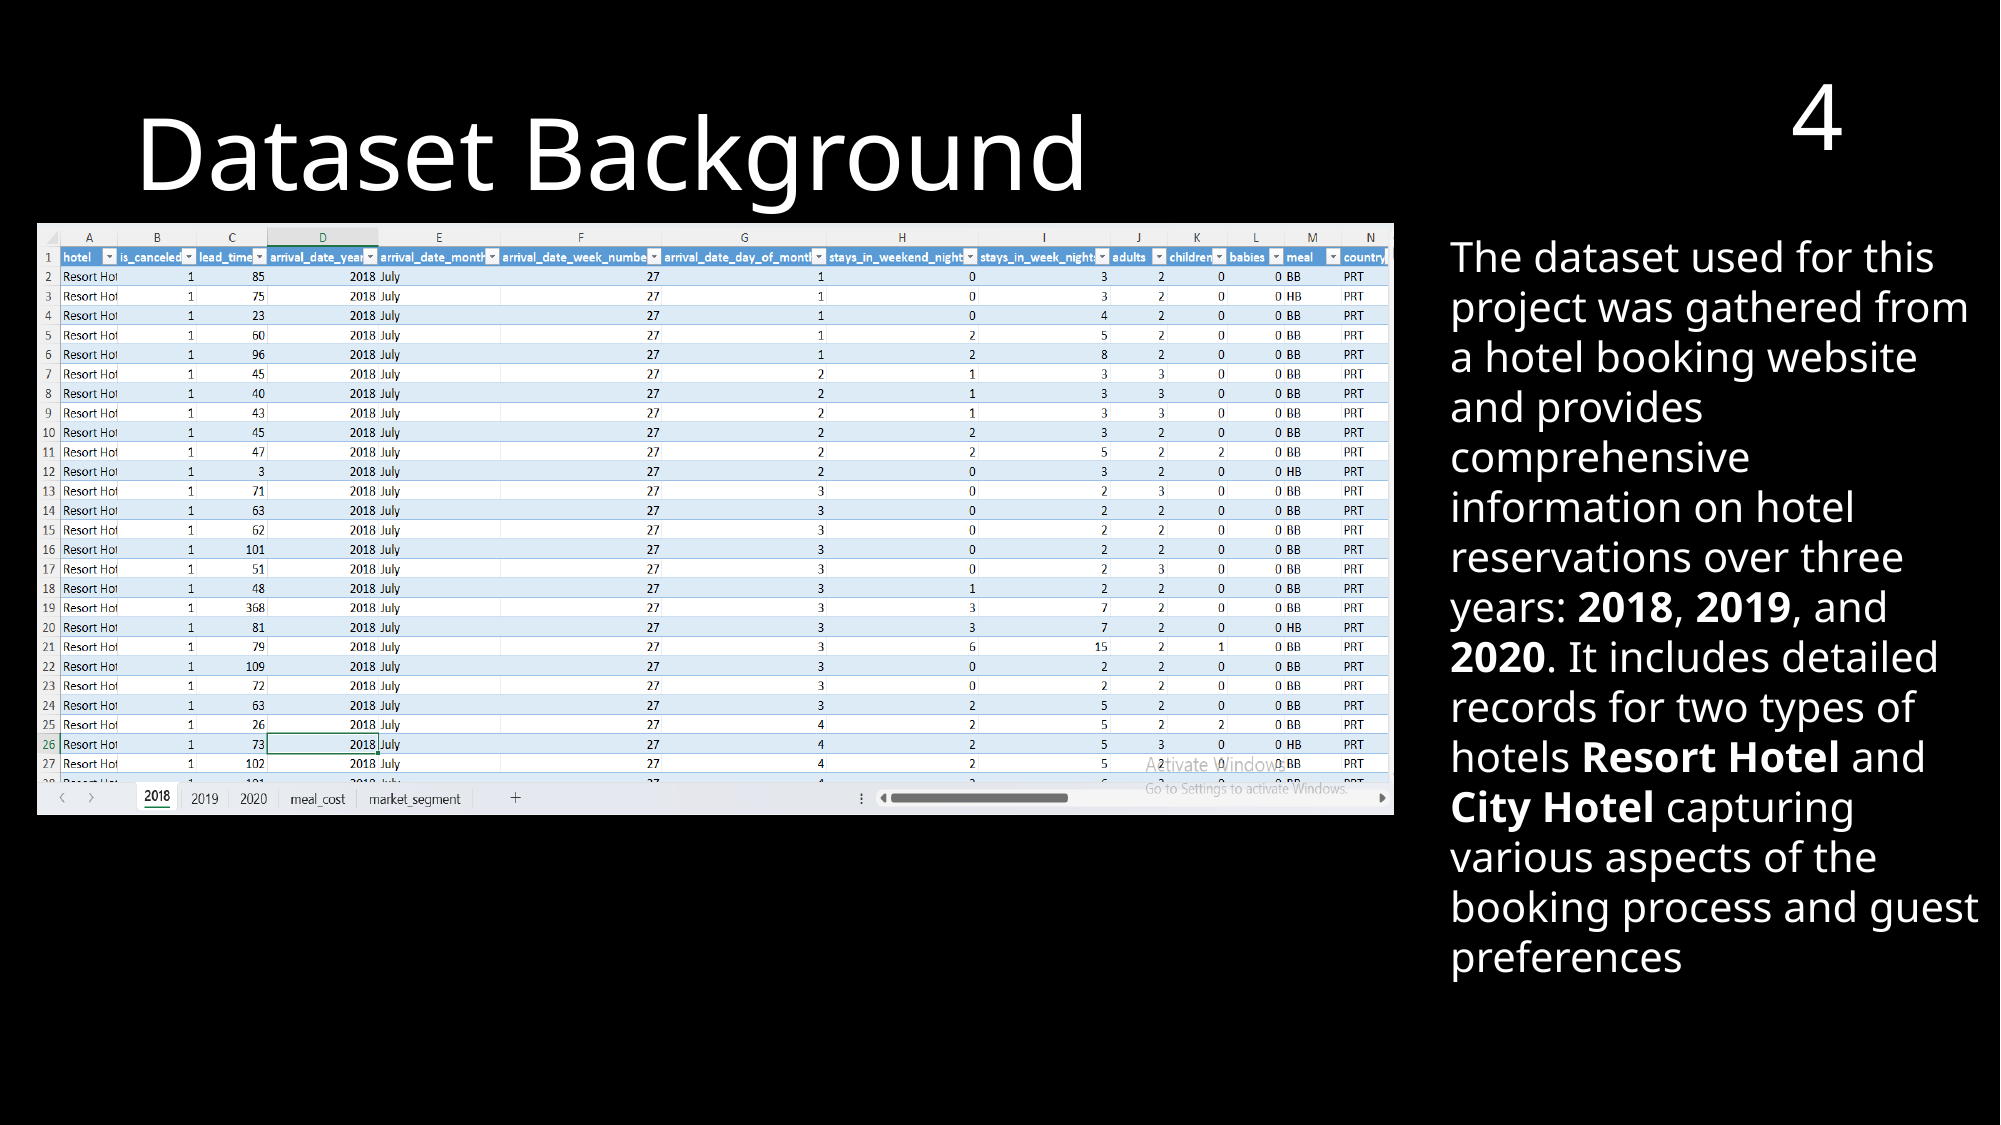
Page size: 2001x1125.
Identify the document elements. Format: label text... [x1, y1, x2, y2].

text_box 4 [1777, 51, 2000, 176]
text_box The dataset used for this project was gathered from a hotel booking website and provides comprehensive information on hotel reservations over three years: 2018, 2019, and 2020. It includes detailed records for two types of hotels Resort Hotel and City Hotel capturing various aspects of the booking process and guest preferences [1435, 223, 2000, 989]
text_box Dataset Background [119, 83, 1544, 264]
picture [37, 223, 1394, 815]
